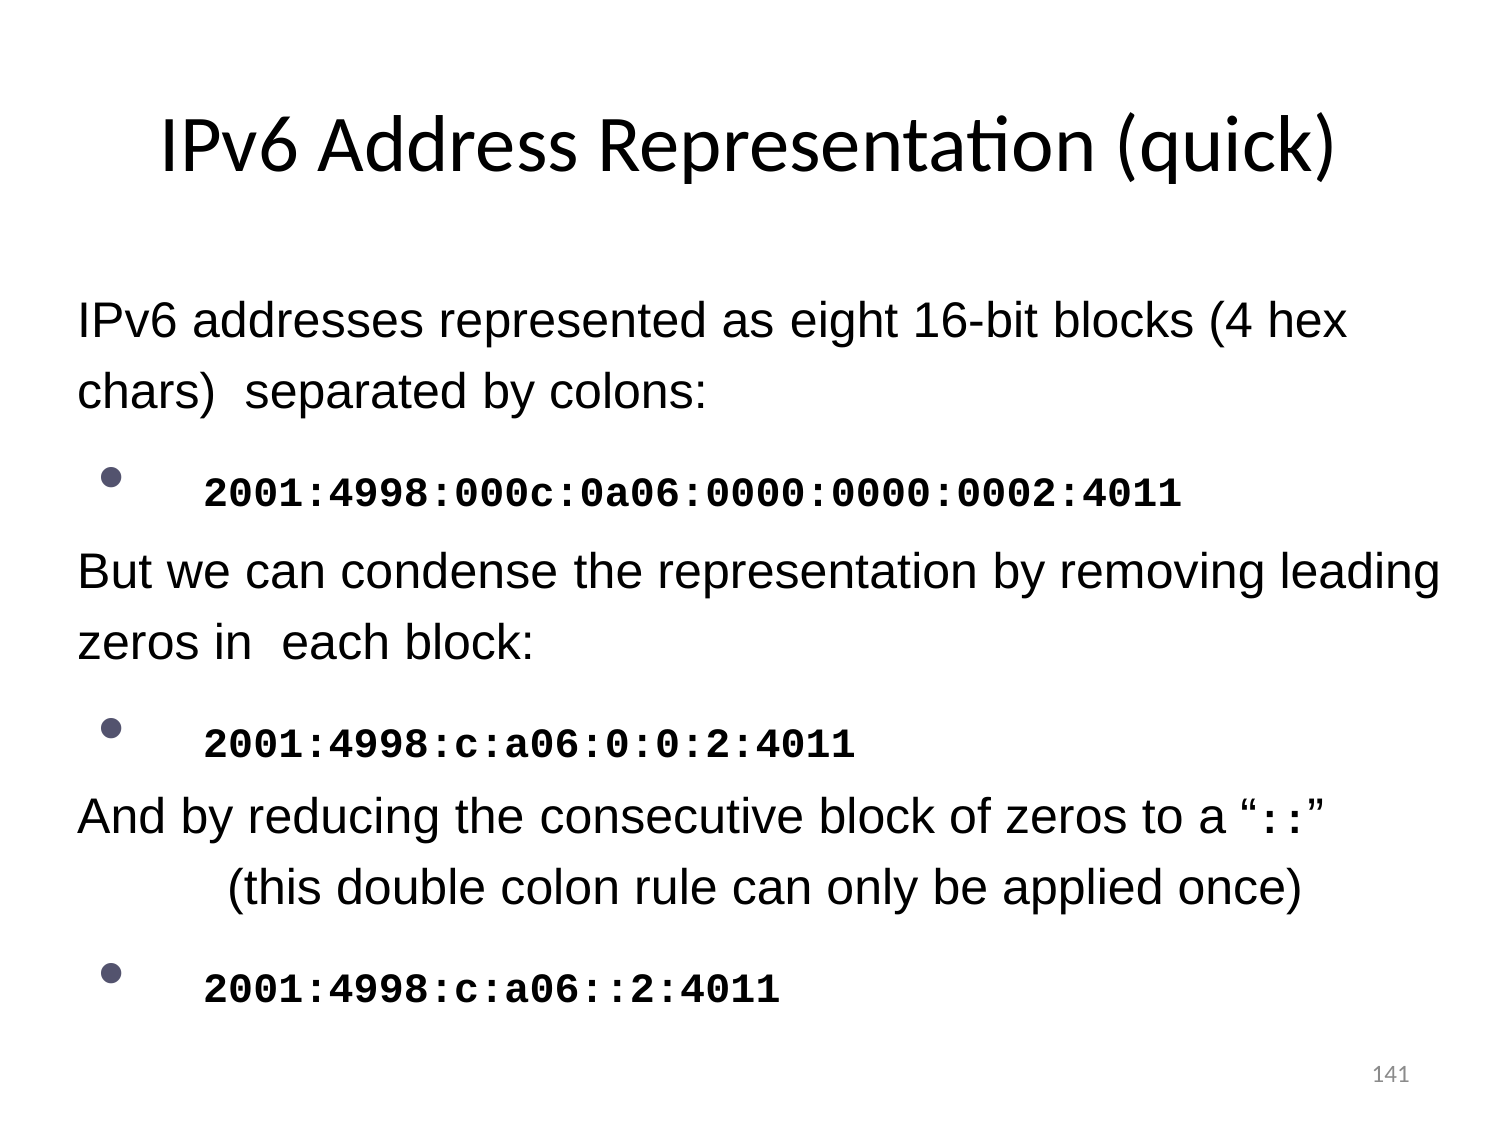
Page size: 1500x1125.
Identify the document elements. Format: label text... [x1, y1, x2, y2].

slide_number 141 [1074, 1078, 1425, 1103]
text_box IPv6 addresses represented as eight 16-bit blocks (4 hex chars) separated by colons: 2001:4998:000c:0a06:0000:0000:0002:4011 But we can condense the representation by removing leading zeros in each block: 2001:4998:c:a06:0:0:2:4011 And by reducing the consecutive block of zeros to a “::” (this double colon rule can only be applied once) 2001:4998:c:a06::2:4011 [74, 274, 1464, 1078]
title IPv6 Address Representation (quick) [75, 45, 1425, 233]
